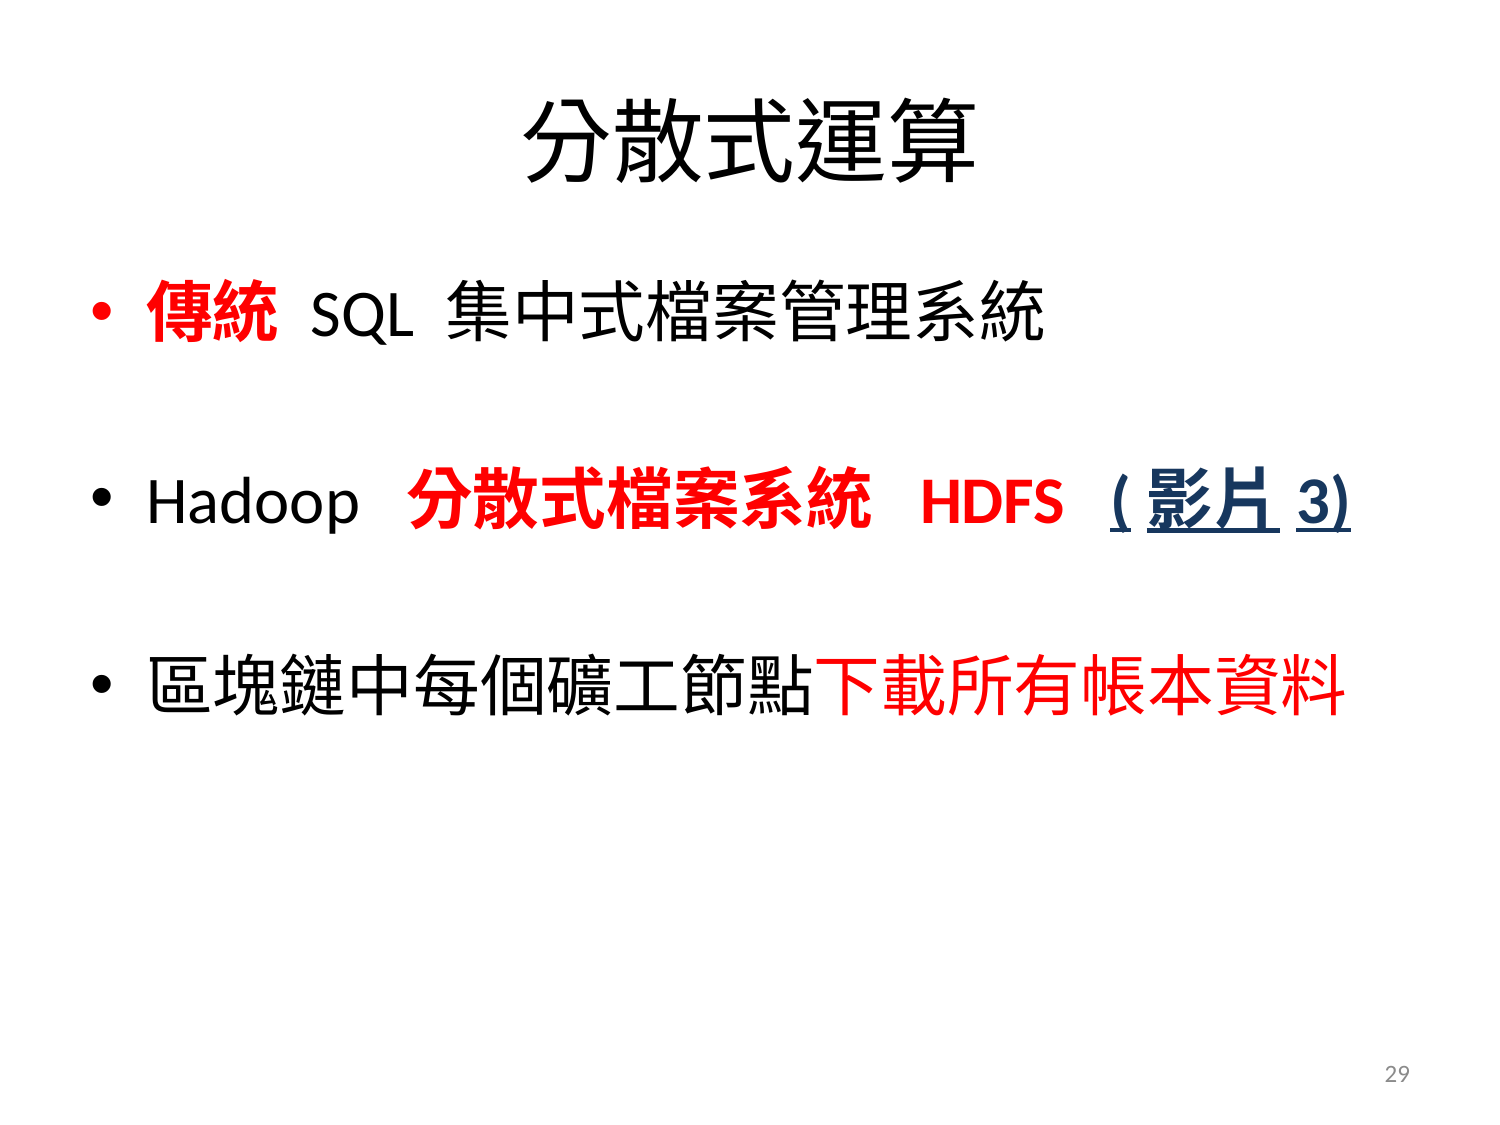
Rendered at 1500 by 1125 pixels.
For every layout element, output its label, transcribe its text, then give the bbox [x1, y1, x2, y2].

list 傳統 SQL 集中式檔案管理系統 Hadoop 分散式檔案系統 HDFS (影片3) 區塊鏈中每個礦工節點下載所有帳本資料 [75, 262, 1425, 1005]
title 分散式運算 [75, 45, 1425, 233]
slide_number 29 [1074, 1042, 1425, 1103]
